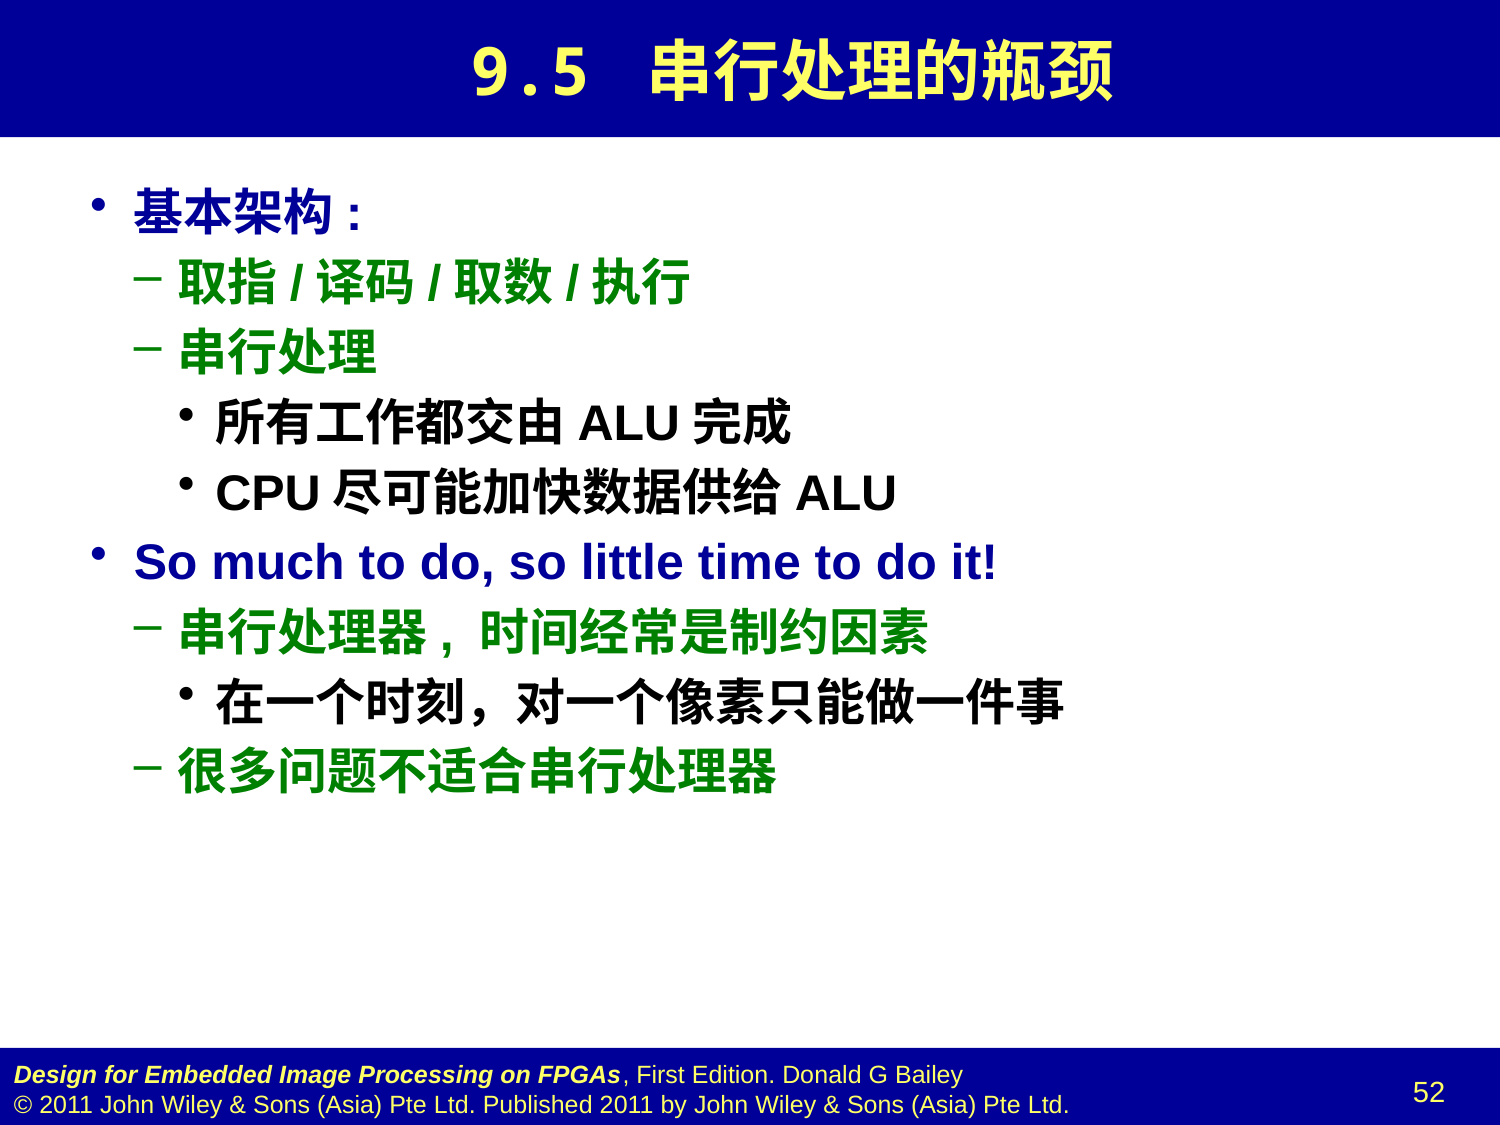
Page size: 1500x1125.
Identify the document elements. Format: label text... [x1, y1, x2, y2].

list 基本架构: 取指/译码/取数/执行 串行处理 所有工作都交由ALU完成 CPU尽可能加快数据供给ALU So much to do, so little time to do it! 串行处理器, 时间经常是制约因素 在一个时刻，对一个像素只能做一件事 很多问题不适合串行处理器 [75, 172, 1471, 1047]
title 9.5 串行处理的瓶颈 [75, 10, 1499, 126]
slide_number 52 [1340, 1065, 1461, 1107]
